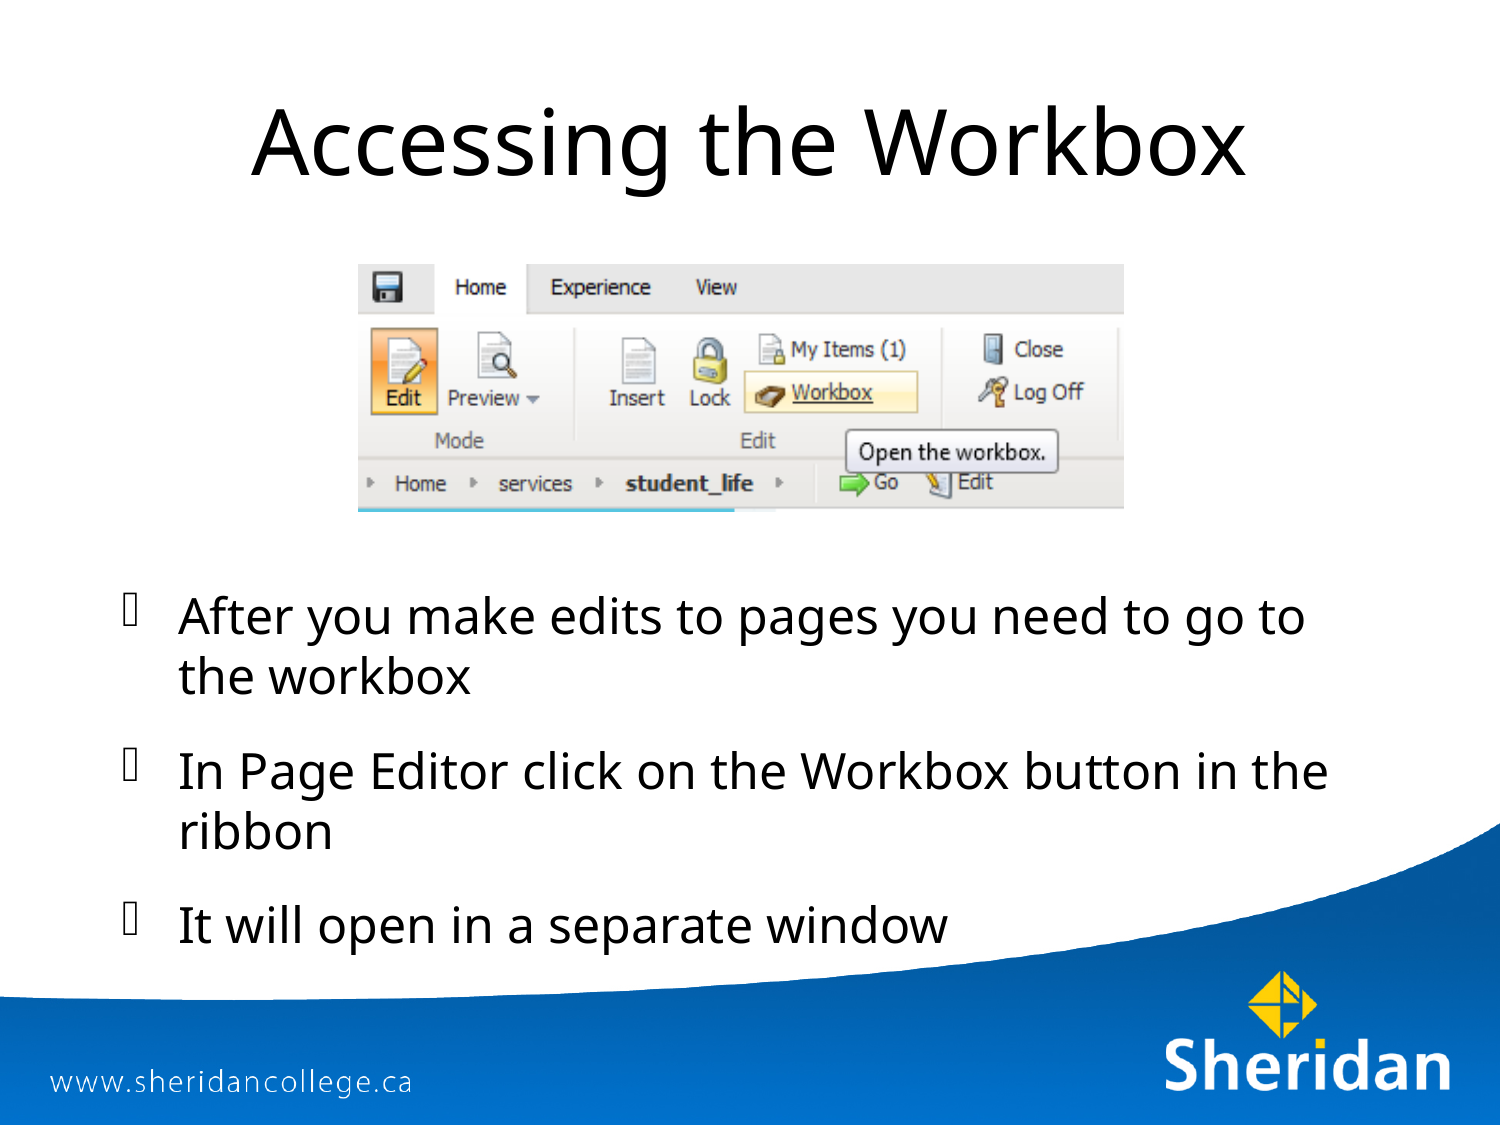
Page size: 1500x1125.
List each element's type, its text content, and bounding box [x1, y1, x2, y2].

picture [0, 86, 1500, 1125]
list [357, 263, 1125, 513]
title Accessing the Workbox [75, 45, 1425, 233]
list After you make edits to pages you need to go to the workbox In Page Editor click on the Workbox button in the ribbon It will open in a separate window [106, 576, 1383, 949]
